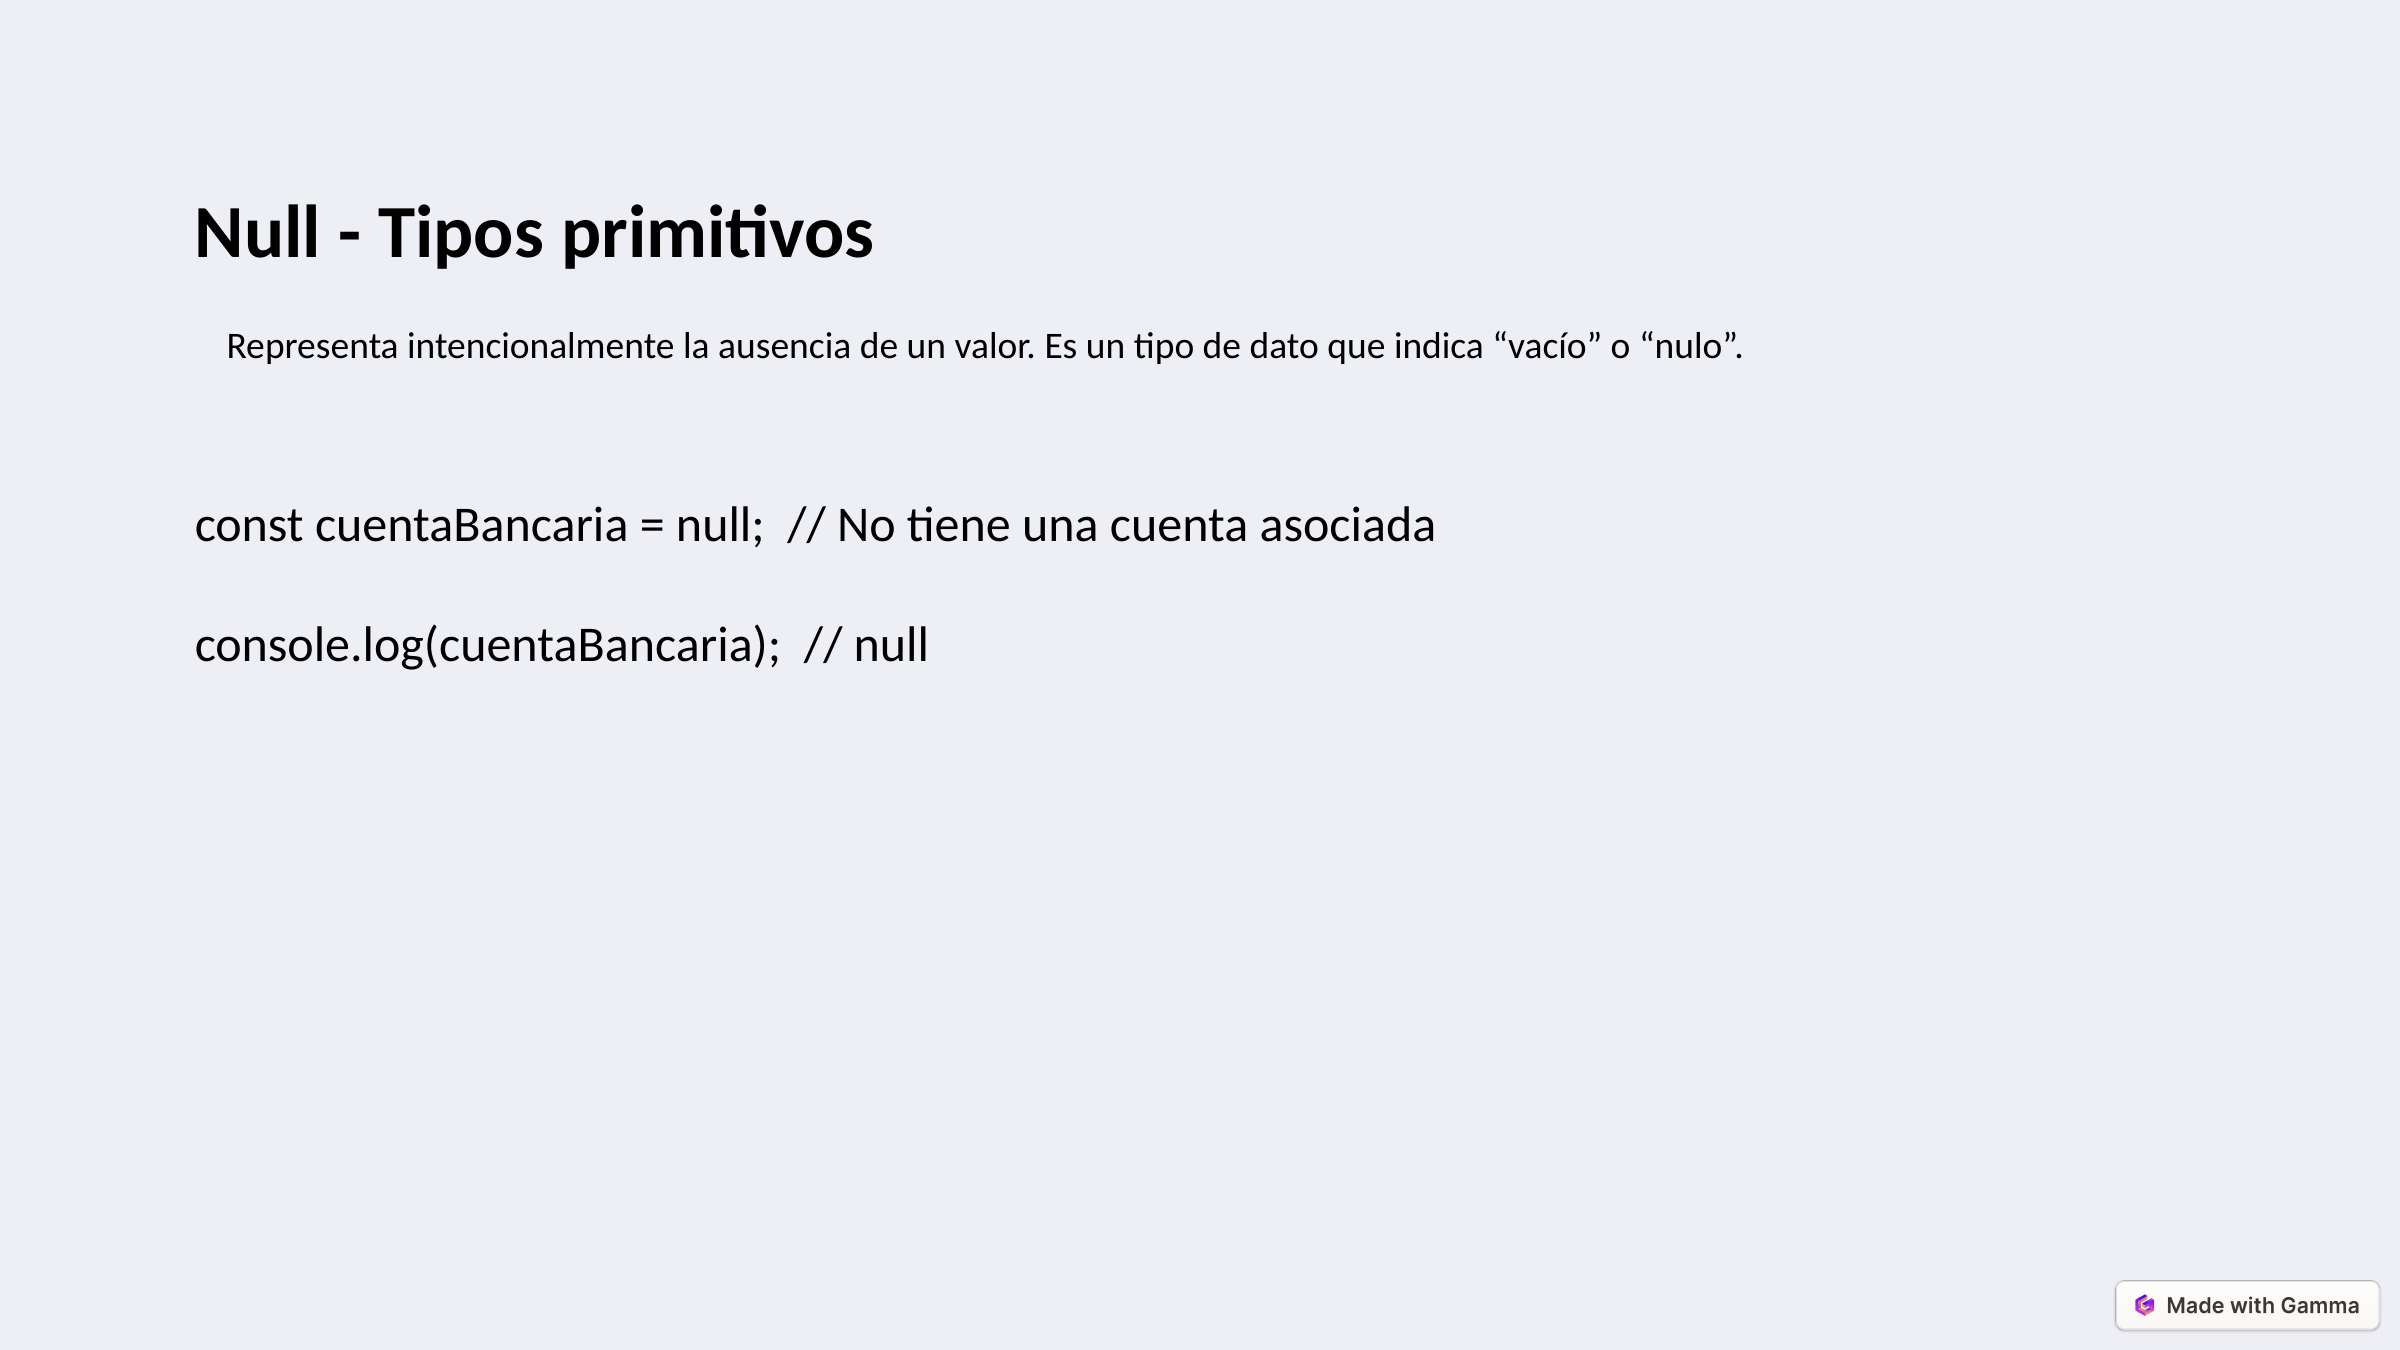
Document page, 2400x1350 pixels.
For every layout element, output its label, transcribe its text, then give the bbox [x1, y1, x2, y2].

text_box const cuentaBancaria = null; // No tiene una cuenta asociada console.log(cuentaBancaria); // null [180, 484, 2002, 679]
text_box Null - Tipos primitivos [180, 174, 1280, 280]
picture [2106, 1271, 2389, 1339]
text_box Representa intencionalmente la ausencia de un valor. Es un tipo de dato que indica “vacío” o “nulo”. [211, 313, 1858, 374]
